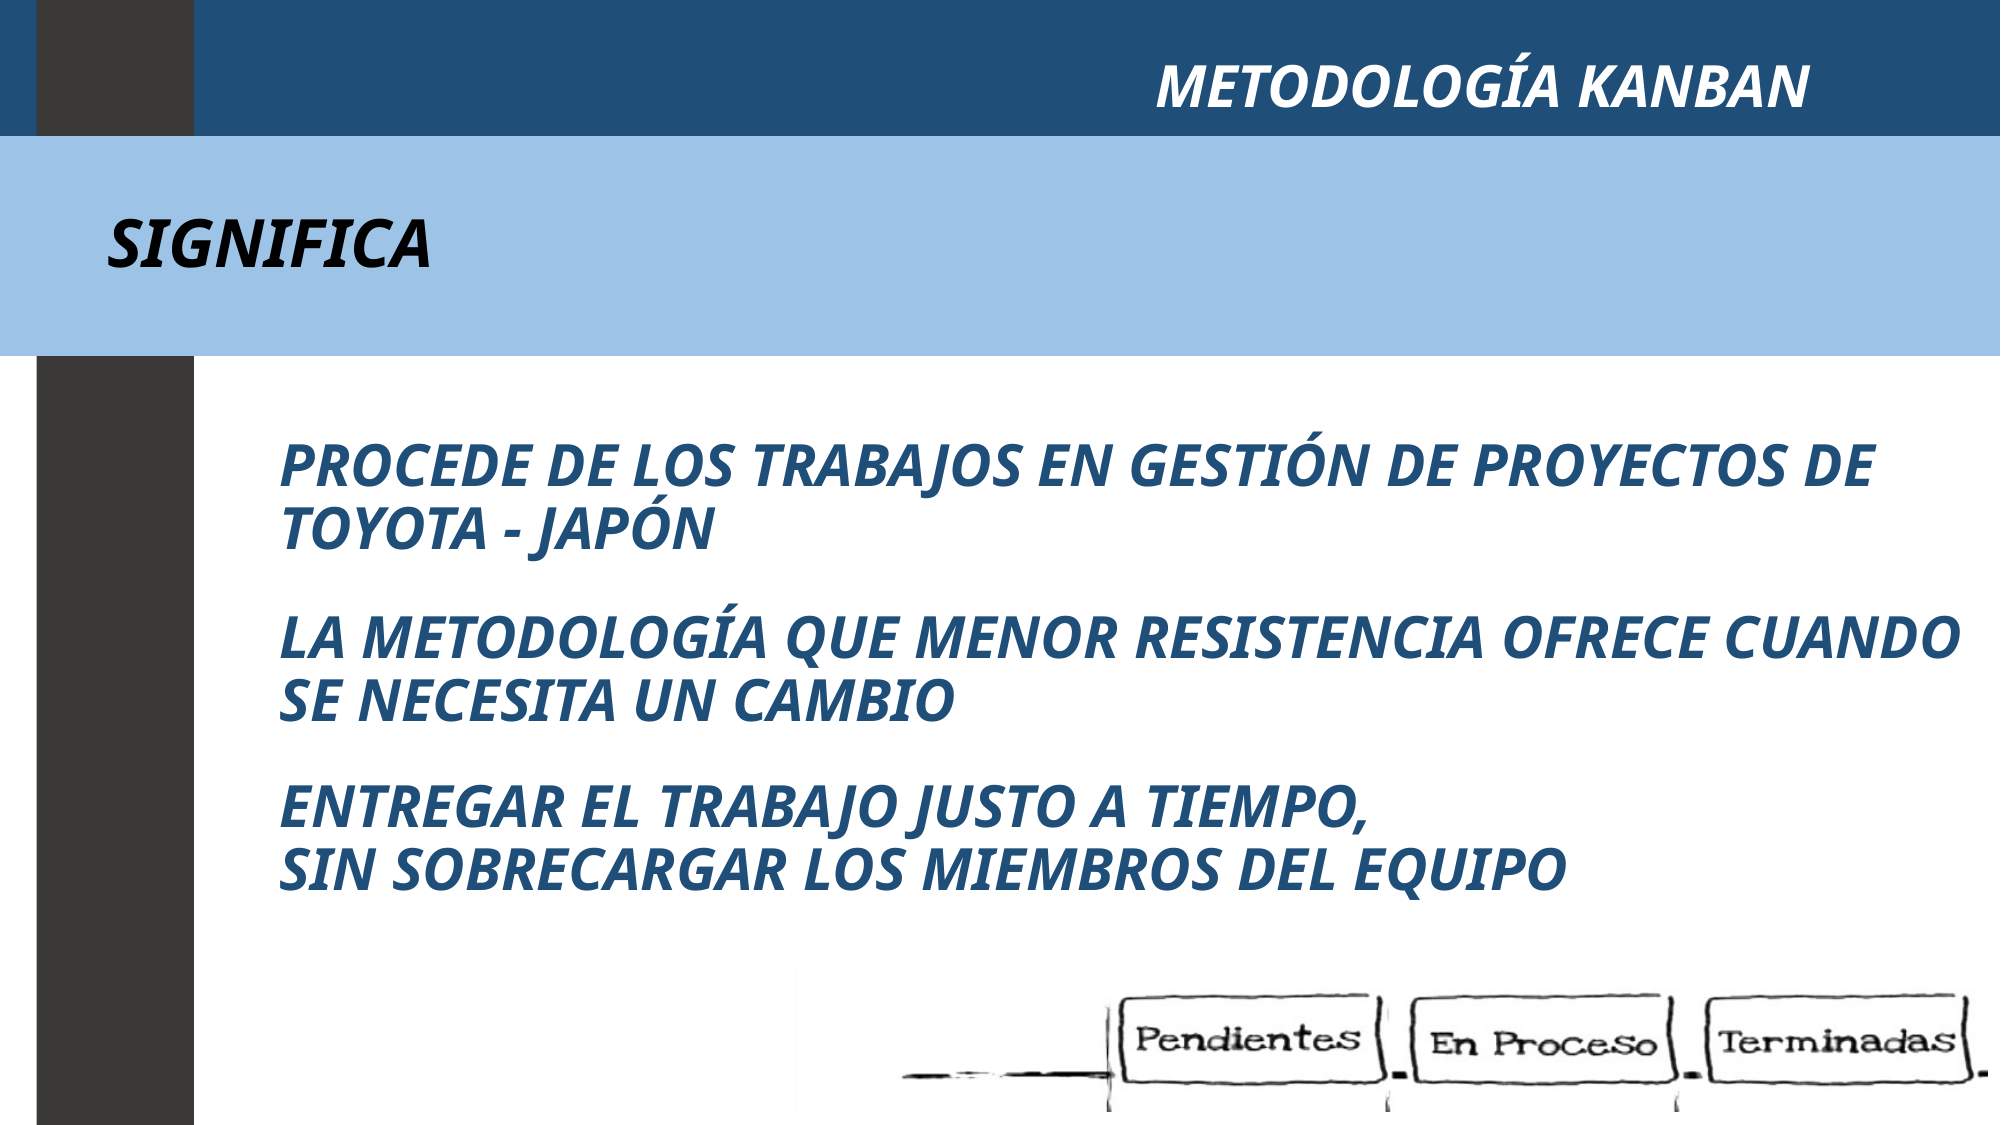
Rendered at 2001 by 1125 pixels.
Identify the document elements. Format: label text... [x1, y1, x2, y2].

picture [796, 969, 1988, 1112]
text_box PROCEDE DE LOS TRABAJOS EN GESTIÓN DE PROYECTOS DE TOYOTA - JAPÓN [264, 411, 1946, 586]
text_box [195, 0, 2000, 135]
text_box SIGNIFICA [92, 191, 717, 301]
text_box [0, 0, 36, 135]
text_box [0, 135, 2000, 357]
text_box ENTREGAR EL TRABAJO JUSTO A TIEMPO, SIN SOBRECARGAR LOS MIEMBROS DEL EQUIPO [264, 755, 2000, 926]
text_box LA METODOLOGÍA QUE MENOR RESISTENCIA OFRECE CUANDO SE NECESITA UN CAMBIO [264, 586, 2000, 755]
title METODOLOGÍA KANBAN [1140, 41, 1964, 135]
text_box [36, 0, 195, 135]
text_box [36, 357, 195, 1125]
